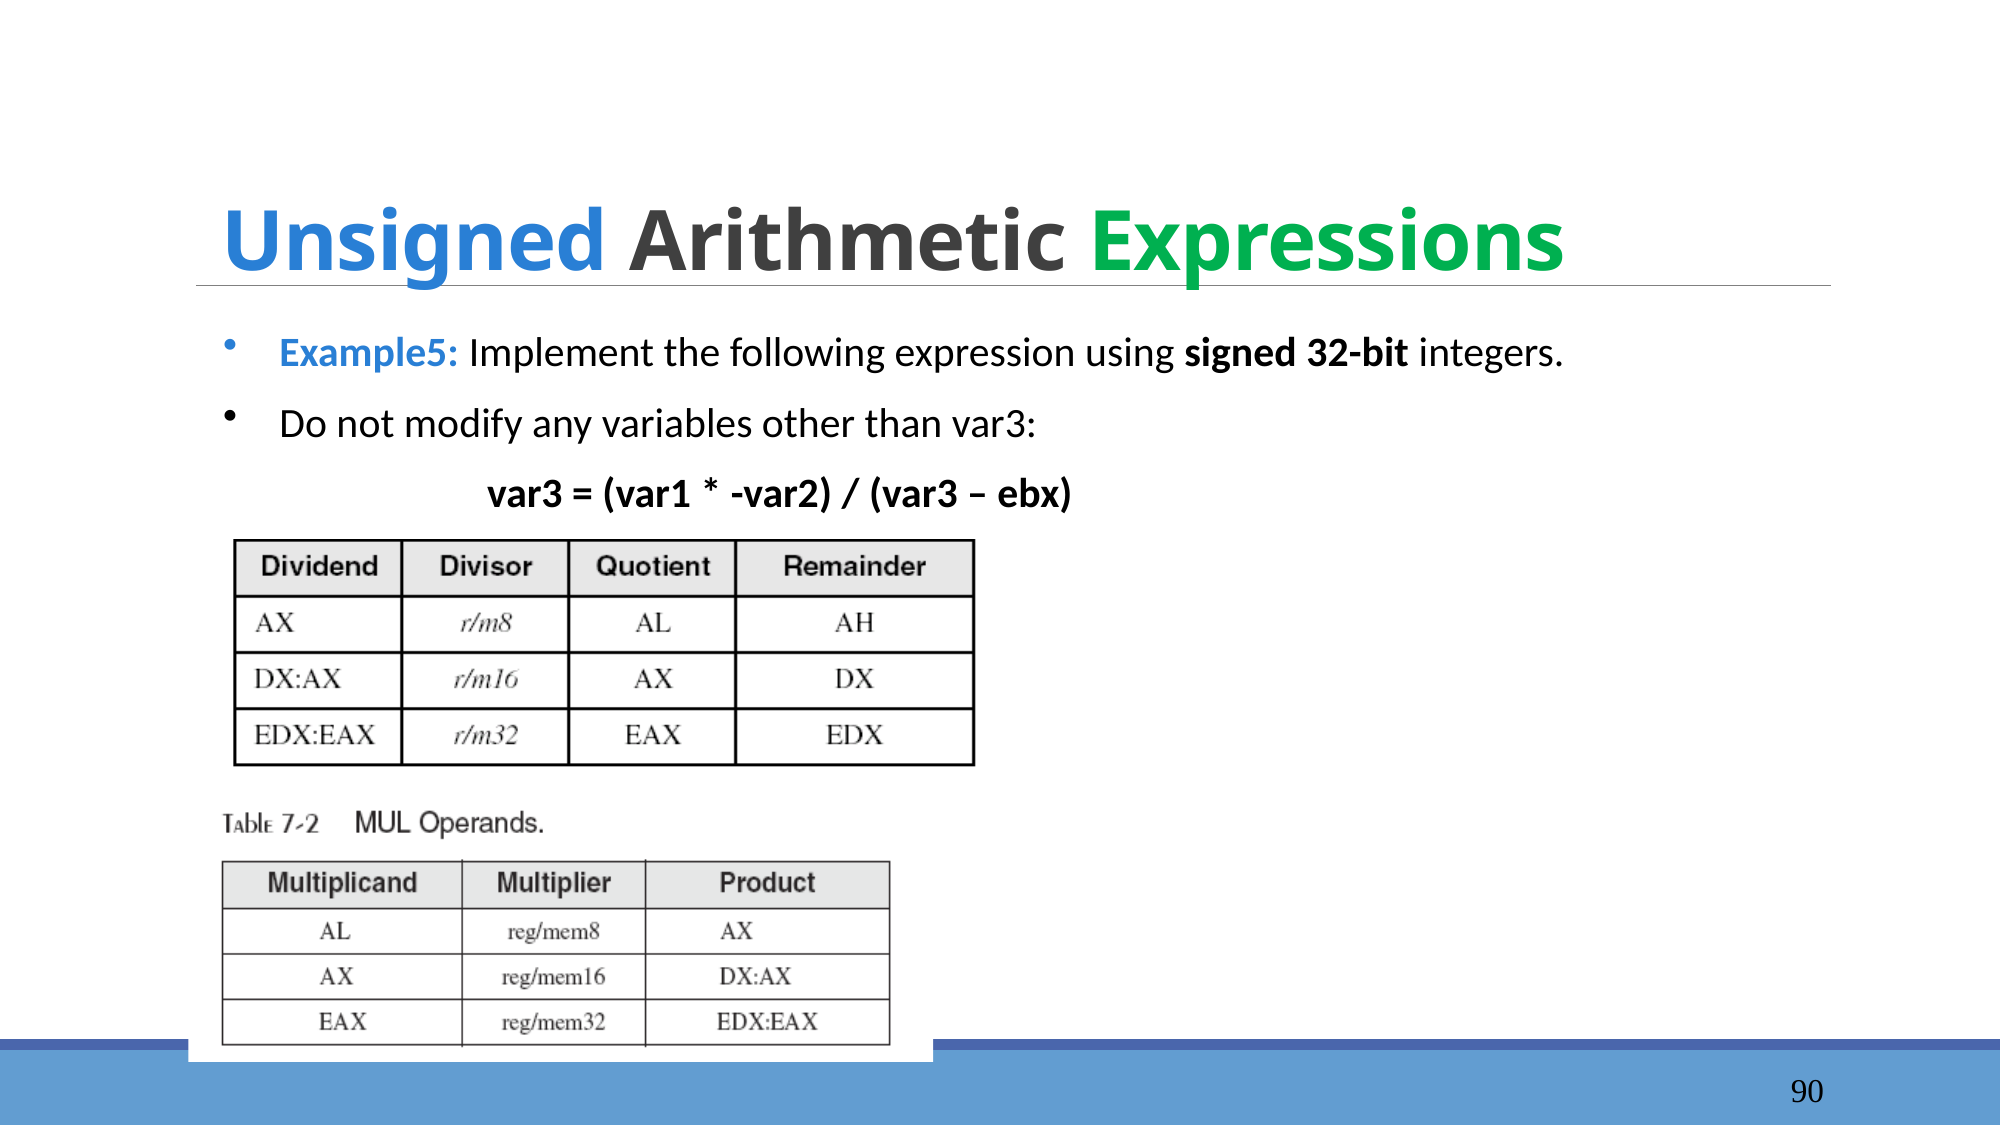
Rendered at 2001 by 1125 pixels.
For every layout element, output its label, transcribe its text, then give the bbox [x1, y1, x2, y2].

picture [187, 796, 934, 1062]
title Unsigned Arithmetic Expressions [206, 166, 1838, 296]
text_box [302, 555, 1328, 956]
slide_number 91 [1624, 1059, 1840, 1120]
text_box Example5: Implement the following expression using signed 32-bit integers. Do not modify any variables other than var3: var3 = (var1 * -var2) / (var3 – ebx) [208, 302, 1811, 539]
picture [232, 539, 978, 769]
